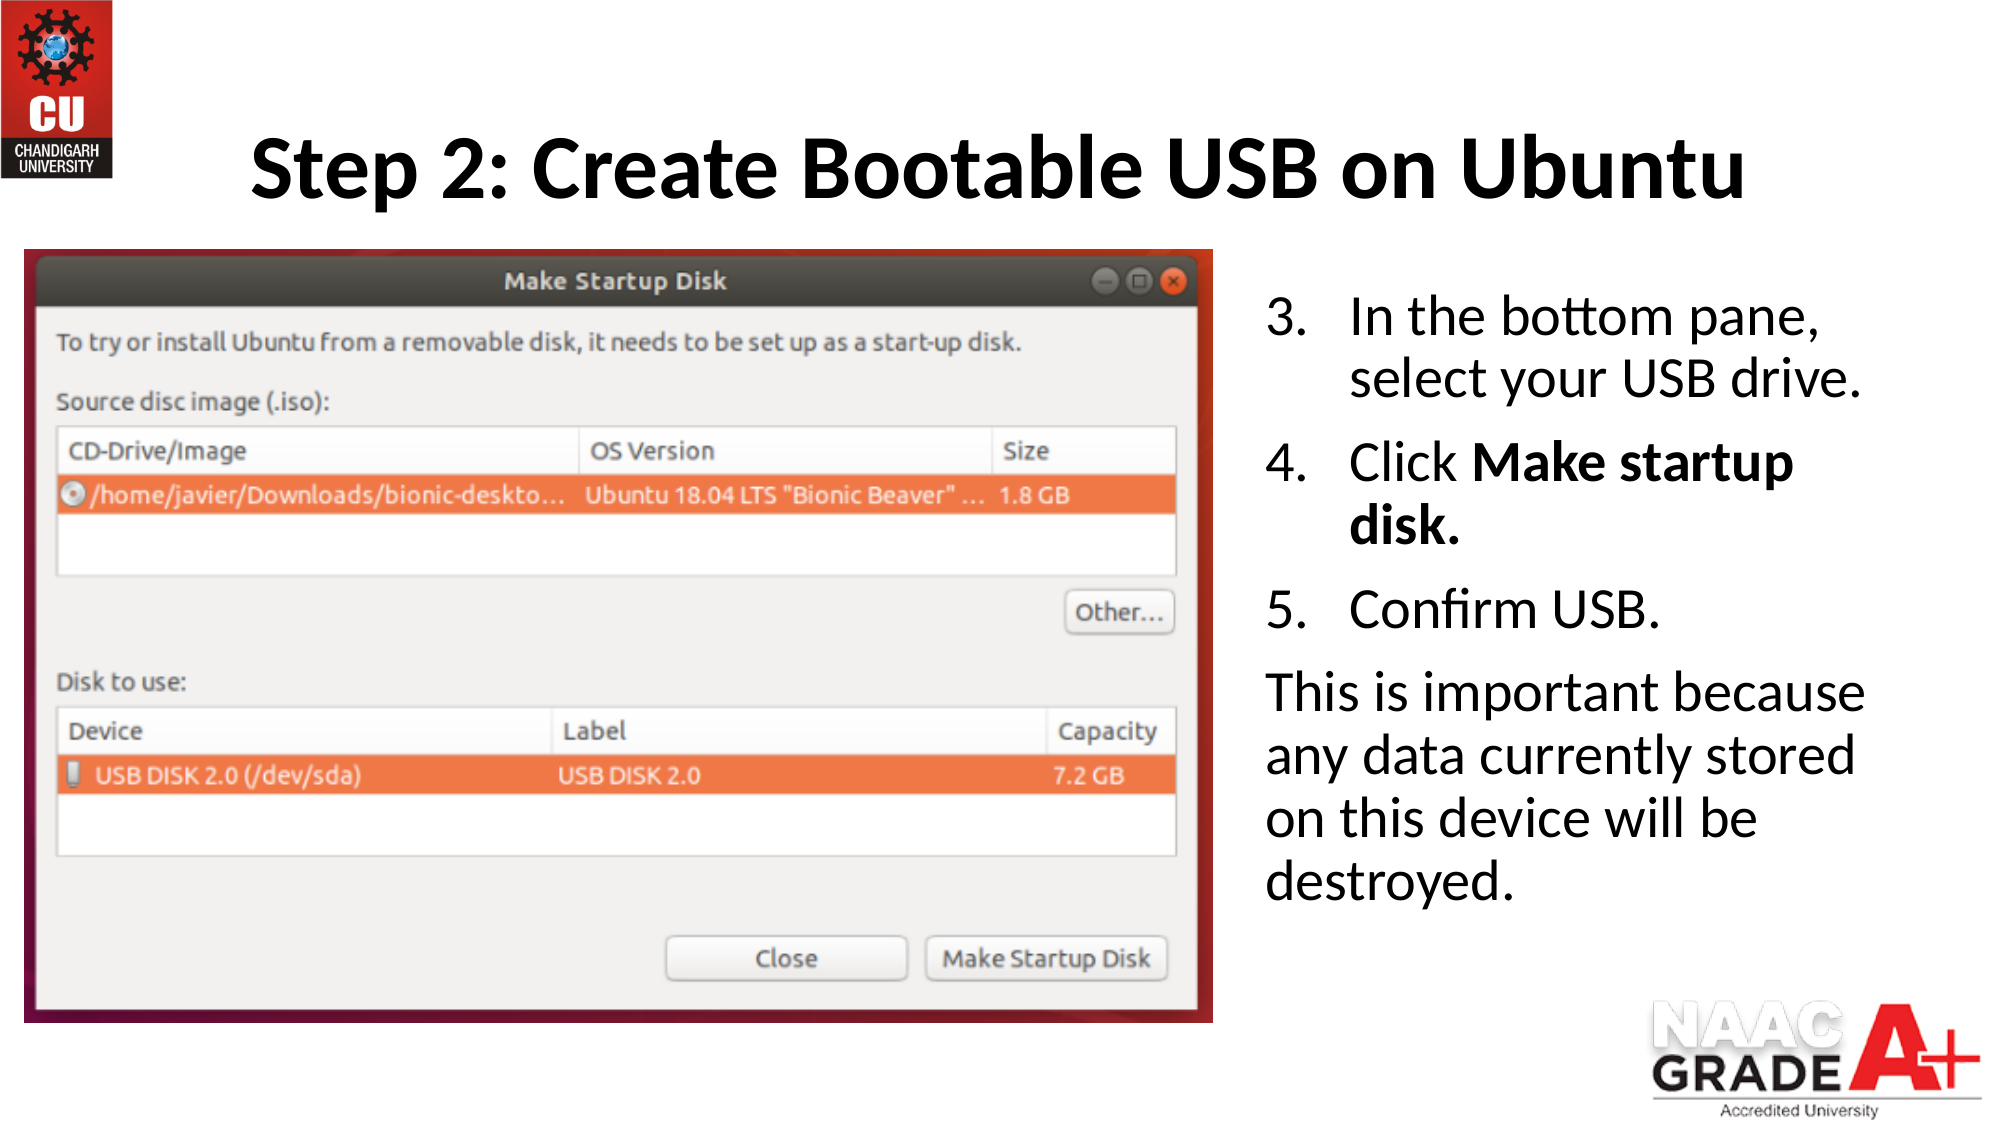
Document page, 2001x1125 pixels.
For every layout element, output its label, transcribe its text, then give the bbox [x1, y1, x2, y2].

picture [1638, 995, 1998, 1125]
picture [24, 249, 1213, 1024]
list In the bottom pane, select your USB drive. Click Make startup disk. Confirm USB. This is important because any data currently stored on this device will be destroyed. [1250, 277, 1925, 1014]
title Step 2: Create Bootable USB on Ubuntu [137, 59, 1863, 278]
picture [0, 0, 113, 179]
